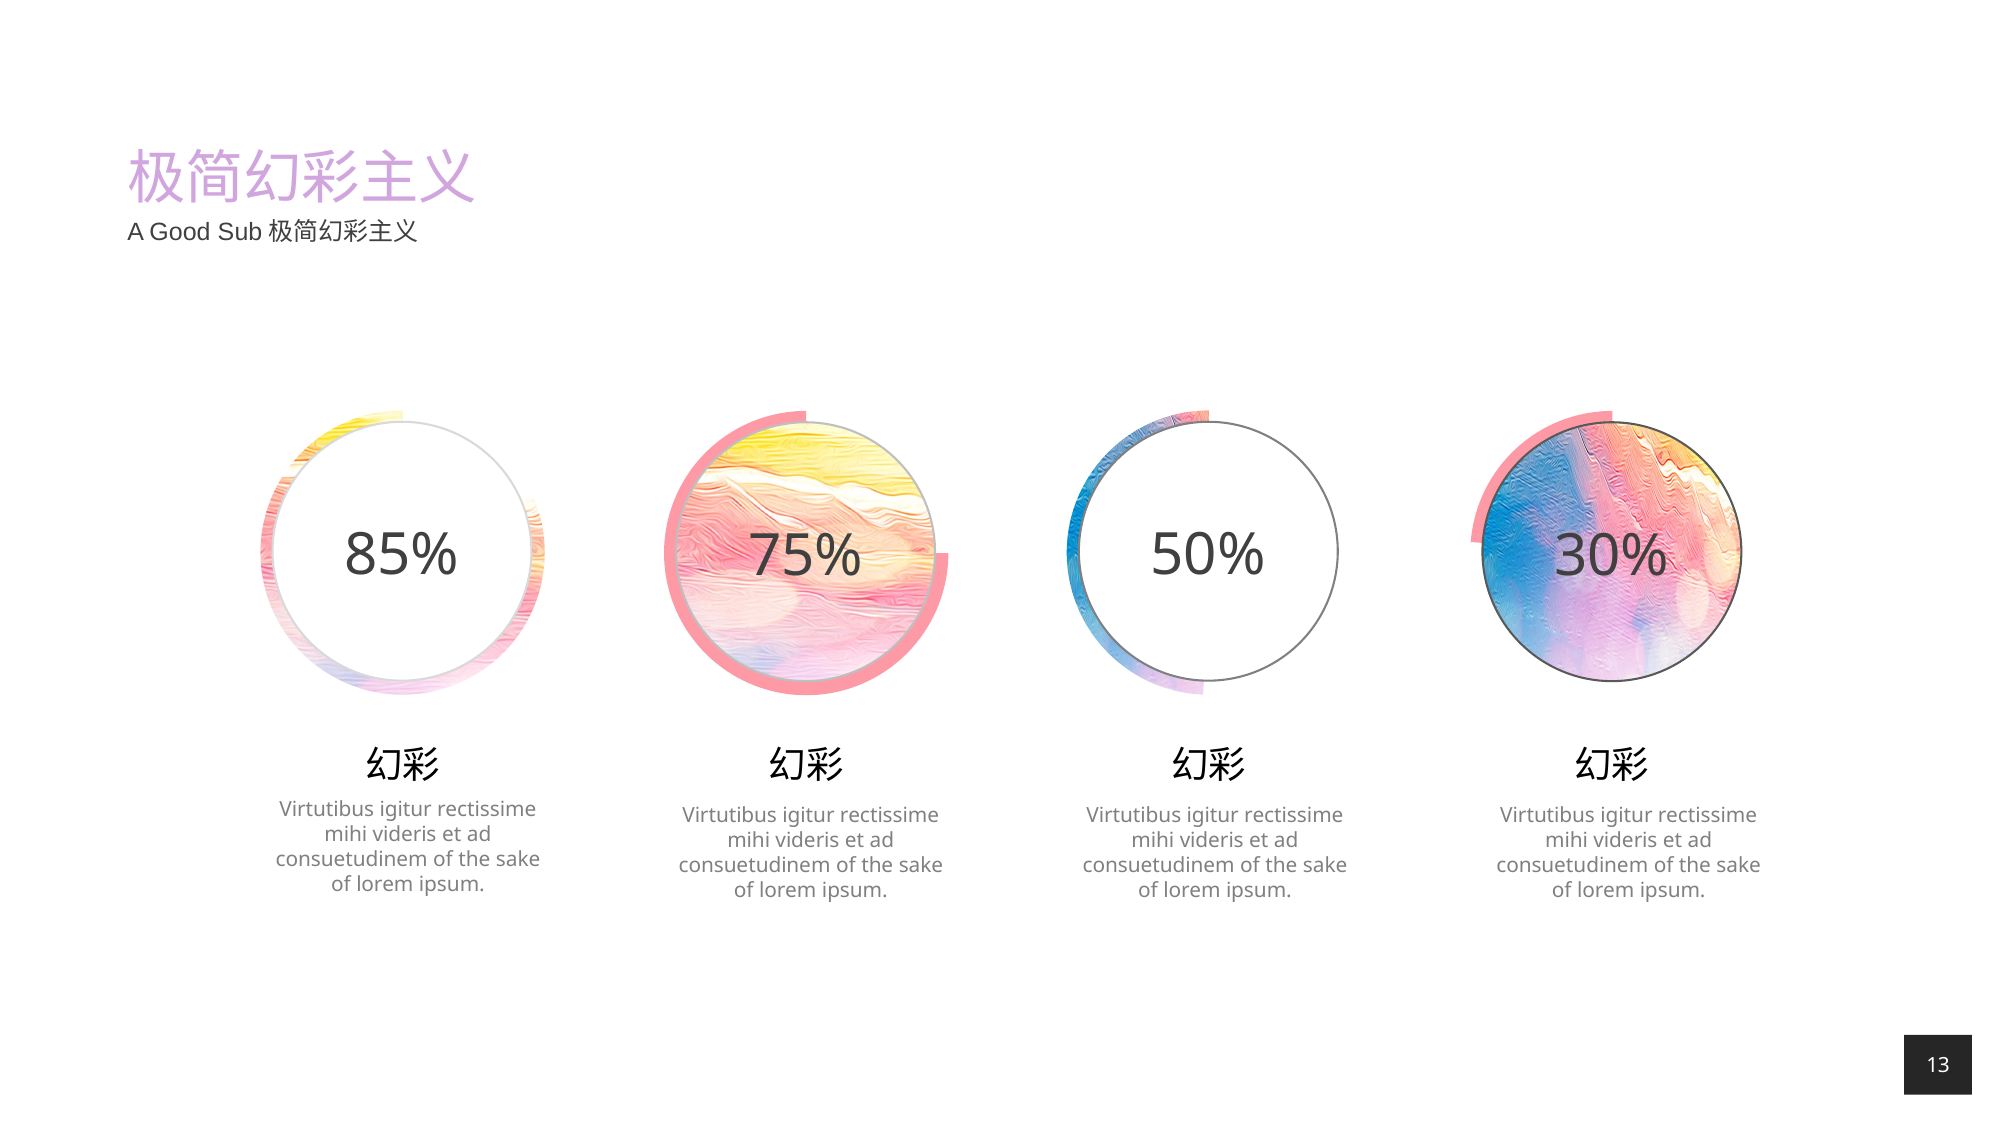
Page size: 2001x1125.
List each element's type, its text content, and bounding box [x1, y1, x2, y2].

title 极简幻彩主义 [112, 115, 1613, 208]
text_box Virtutibus igitur rectissime mihi videris et ad consuetudinem of the sake of lorem ipsum. [1481, 793, 1777, 909]
text_box [1469, 409, 1614, 544]
subtitle A Good Sub极简幻彩主义 [112, 208, 1613, 259]
text_box 50% [1077, 420, 1339, 682]
text_box Virtutibus igitur rectissime mihi videris et ad consuetudinem of the sake of lorem ipsum. [260, 788, 556, 904]
text_box 幻彩 [1476, 733, 1748, 794]
text_box 幻彩 [1073, 733, 1345, 793]
text_box 75% [675, 421, 937, 683]
text_box Virtutibus igitur rectissime mihi videris et ad consuetudinem of the sake of lorem ipsum. [1067, 793, 1363, 909]
text_box 30% [1481, 421, 1743, 683]
text_box [662, 409, 950, 697]
slide_number 13 [1904, 1034, 1972, 1095]
text_box 85% [271, 420, 533, 682]
text_box [259, 409, 546, 696]
text_box 幻彩 [260, 734, 545, 788]
text_box Virtutibus igitur rectissime mihi videris et ad consuetudinem of the sake of lorem ipsum. [663, 793, 959, 909]
text_box [1065, 409, 1210, 696]
text_box 幻彩 [664, 733, 949, 793]
